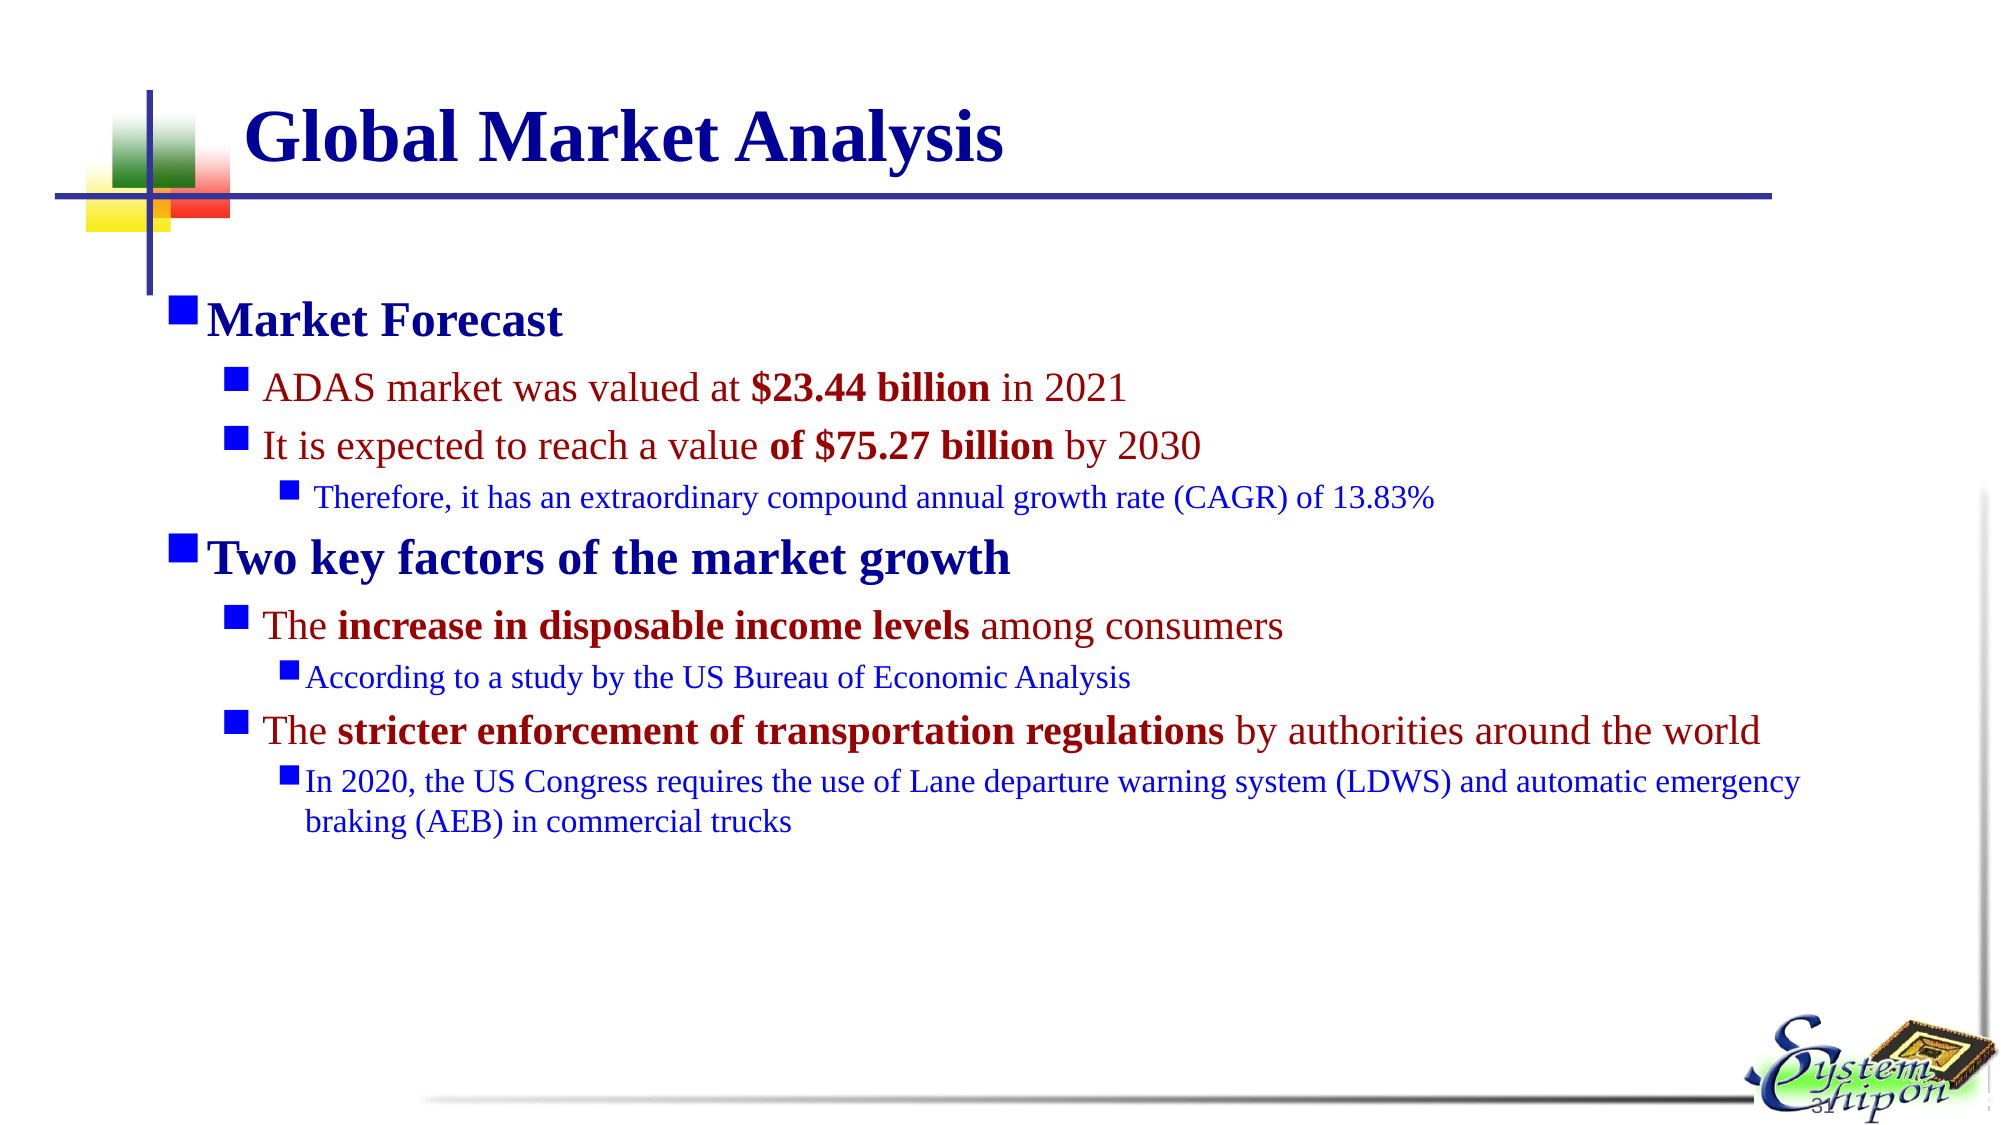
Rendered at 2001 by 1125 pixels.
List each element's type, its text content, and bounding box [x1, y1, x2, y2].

title Global Market Analysis [228, 54, 1850, 209]
picture [86, 113, 146, 193]
picture [153, 200, 230, 232]
picture [409, 1093, 1433, 1106]
picture [1740, 479, 2000, 1125]
picture [86, 200, 146, 232]
picture [153, 113, 228, 193]
list Market Forecast ADAS market was valued at $23.44 billion in 2021 It is expected to reach a value of $75.27 billion by 2030 Therefore, it has an extraordinary compound annual growth rate (CAGR) of 13.83% Two key factors of the market growth The increase in disposable income levels among consumers According to a study by the US Bureau of Economic Analysis The stricter enforcement of transportation regulations by authorities around the world In 2020, the US Congress requires the use of Lane departure warning system (LDWS) and automatic emergency braking (AEB) in commercial trucks [149, 278, 1850, 1025]
slide_number 31 [1433, 1049, 1851, 1125]
